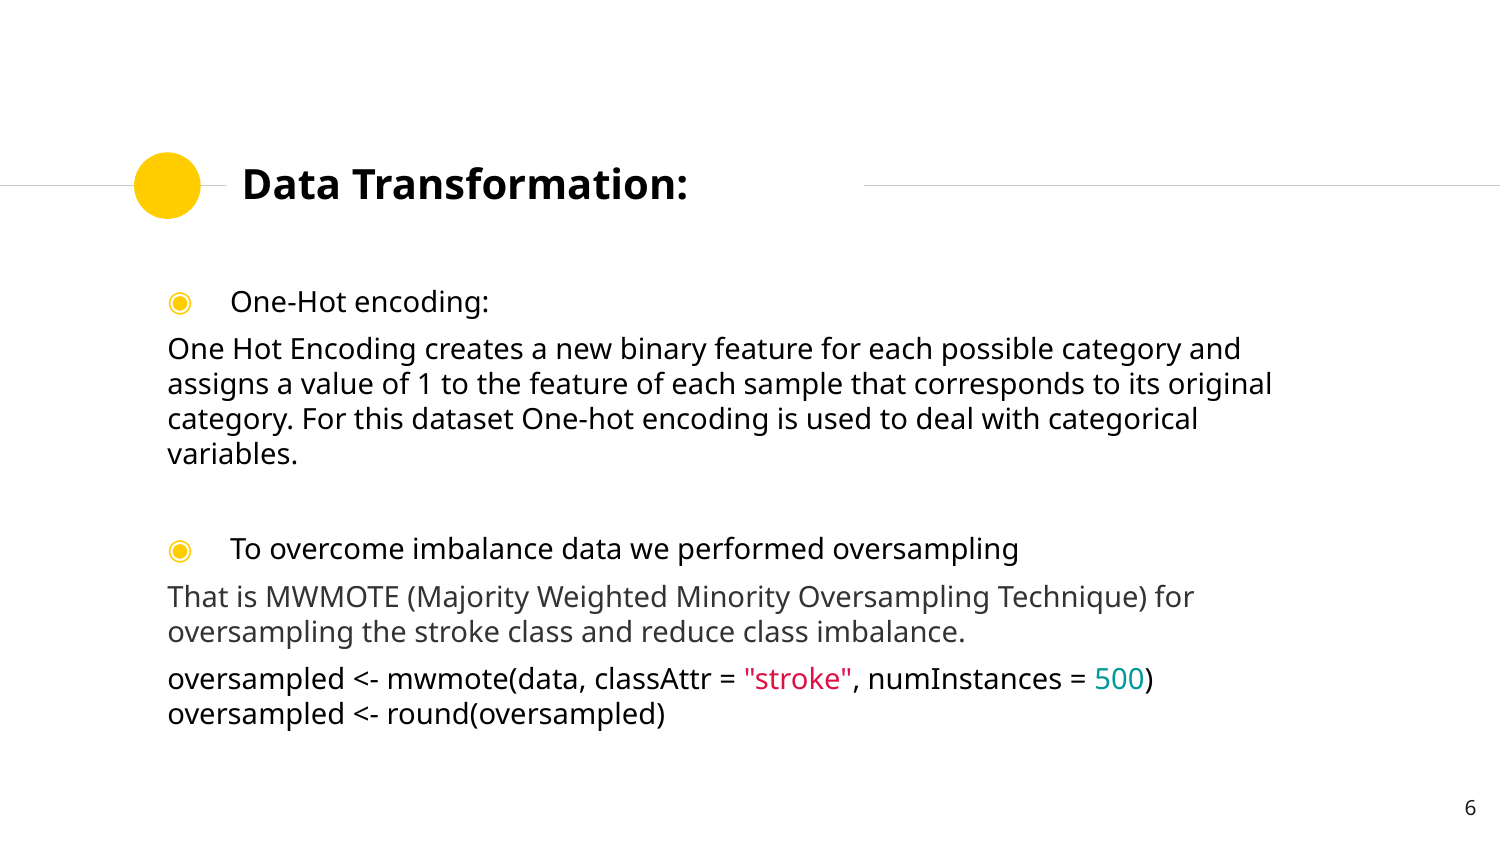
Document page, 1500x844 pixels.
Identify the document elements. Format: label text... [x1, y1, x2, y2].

slide_number 6 [1401, 779, 1492, 844]
list One-Hot encoding: One Hot Encoding creates a new binary feature for each possible category and assigns a value of 1 to the feature of each sample that corresponds to its original category. For this dataset One-hot encoding is used to deal with categorical variables. To overcome imbalance data we performed oversampling That is MWMOTE (Majority Weighted Minority Oversampling Technique) for oversampling the stroke class and reduce class imbalance. oversampled <- mwmote(data, classAttr = "stroke", numInstances = 500) oversampled <- round(oversampled) [140, 268, 1344, 776]
title Data Transformation: [226, 146, 863, 219]
